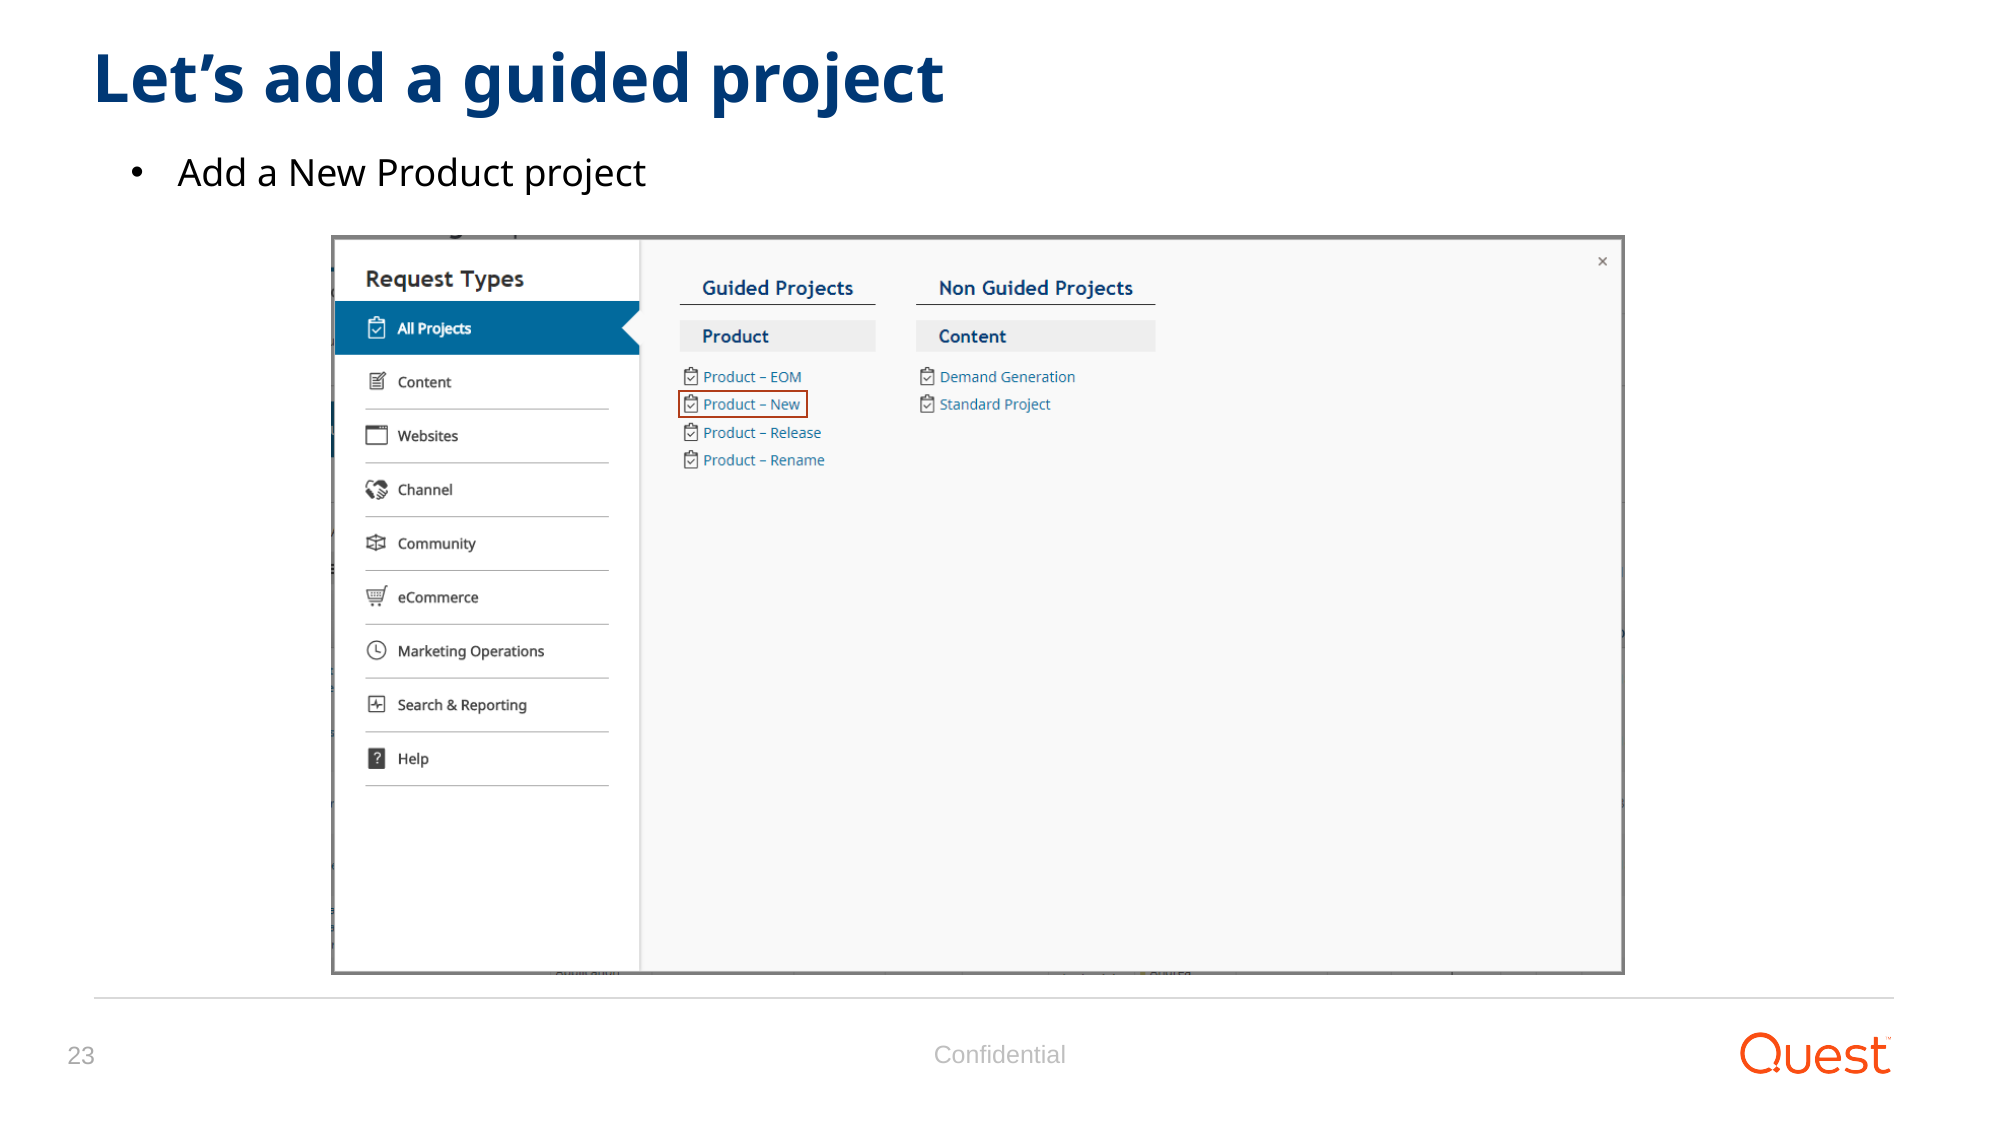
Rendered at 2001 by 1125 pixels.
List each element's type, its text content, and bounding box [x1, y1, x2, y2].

text_box [93, 221, 1951, 990]
picture [331, 235, 1625, 975]
text_box Add a New Product project [115, 141, 1116, 202]
picture [1739, 1031, 1892, 1075]
list Let’s add a guided project [77, 37, 1878, 161]
